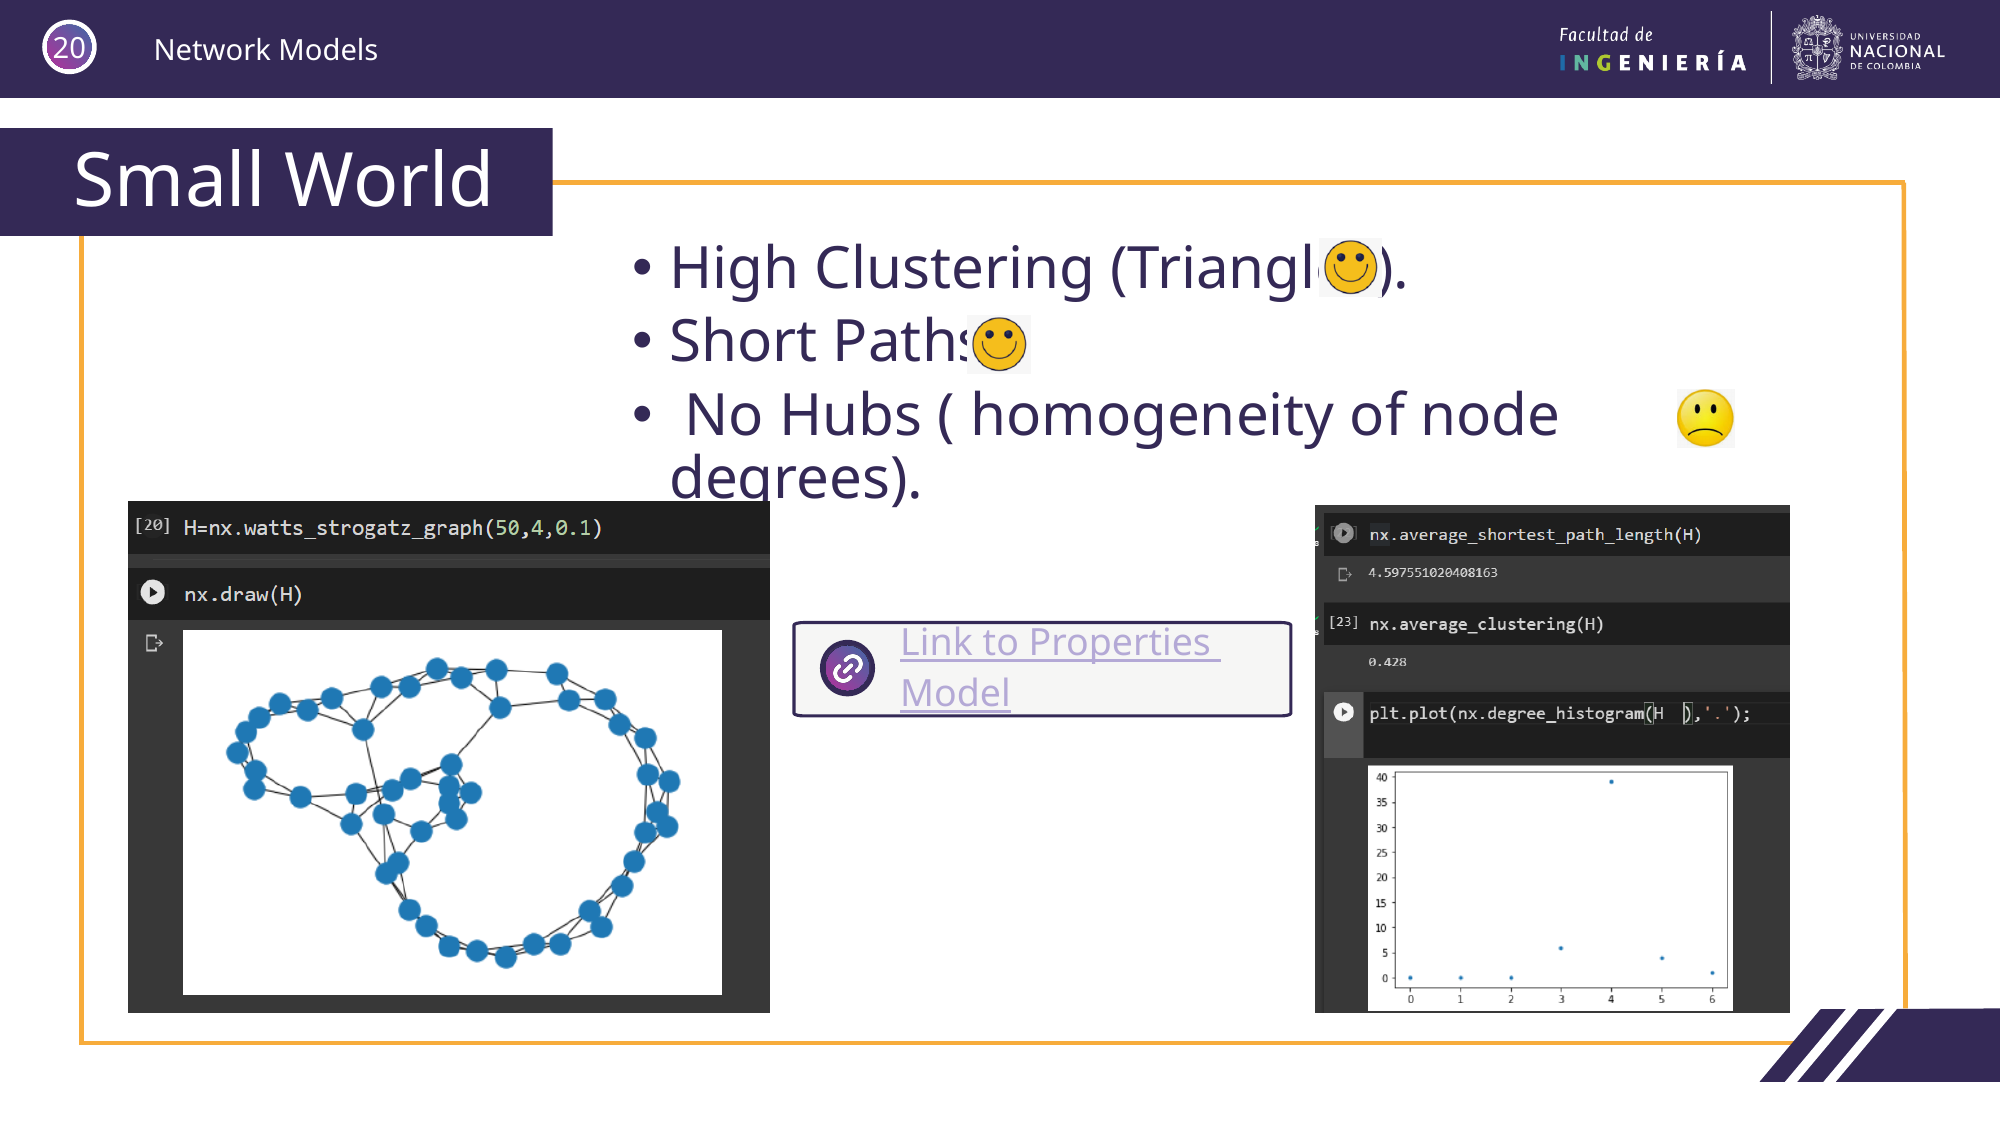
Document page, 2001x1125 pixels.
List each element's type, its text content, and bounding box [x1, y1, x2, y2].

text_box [542, 230, 1780, 482]
title Small World [0, 128, 553, 236]
picture [1559, 11, 1957, 84]
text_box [793, 622, 1291, 716]
picture [1315, 505, 1790, 1013]
picture [128, 501, 770, 1013]
slide_number 20 [42, 29, 97, 65]
